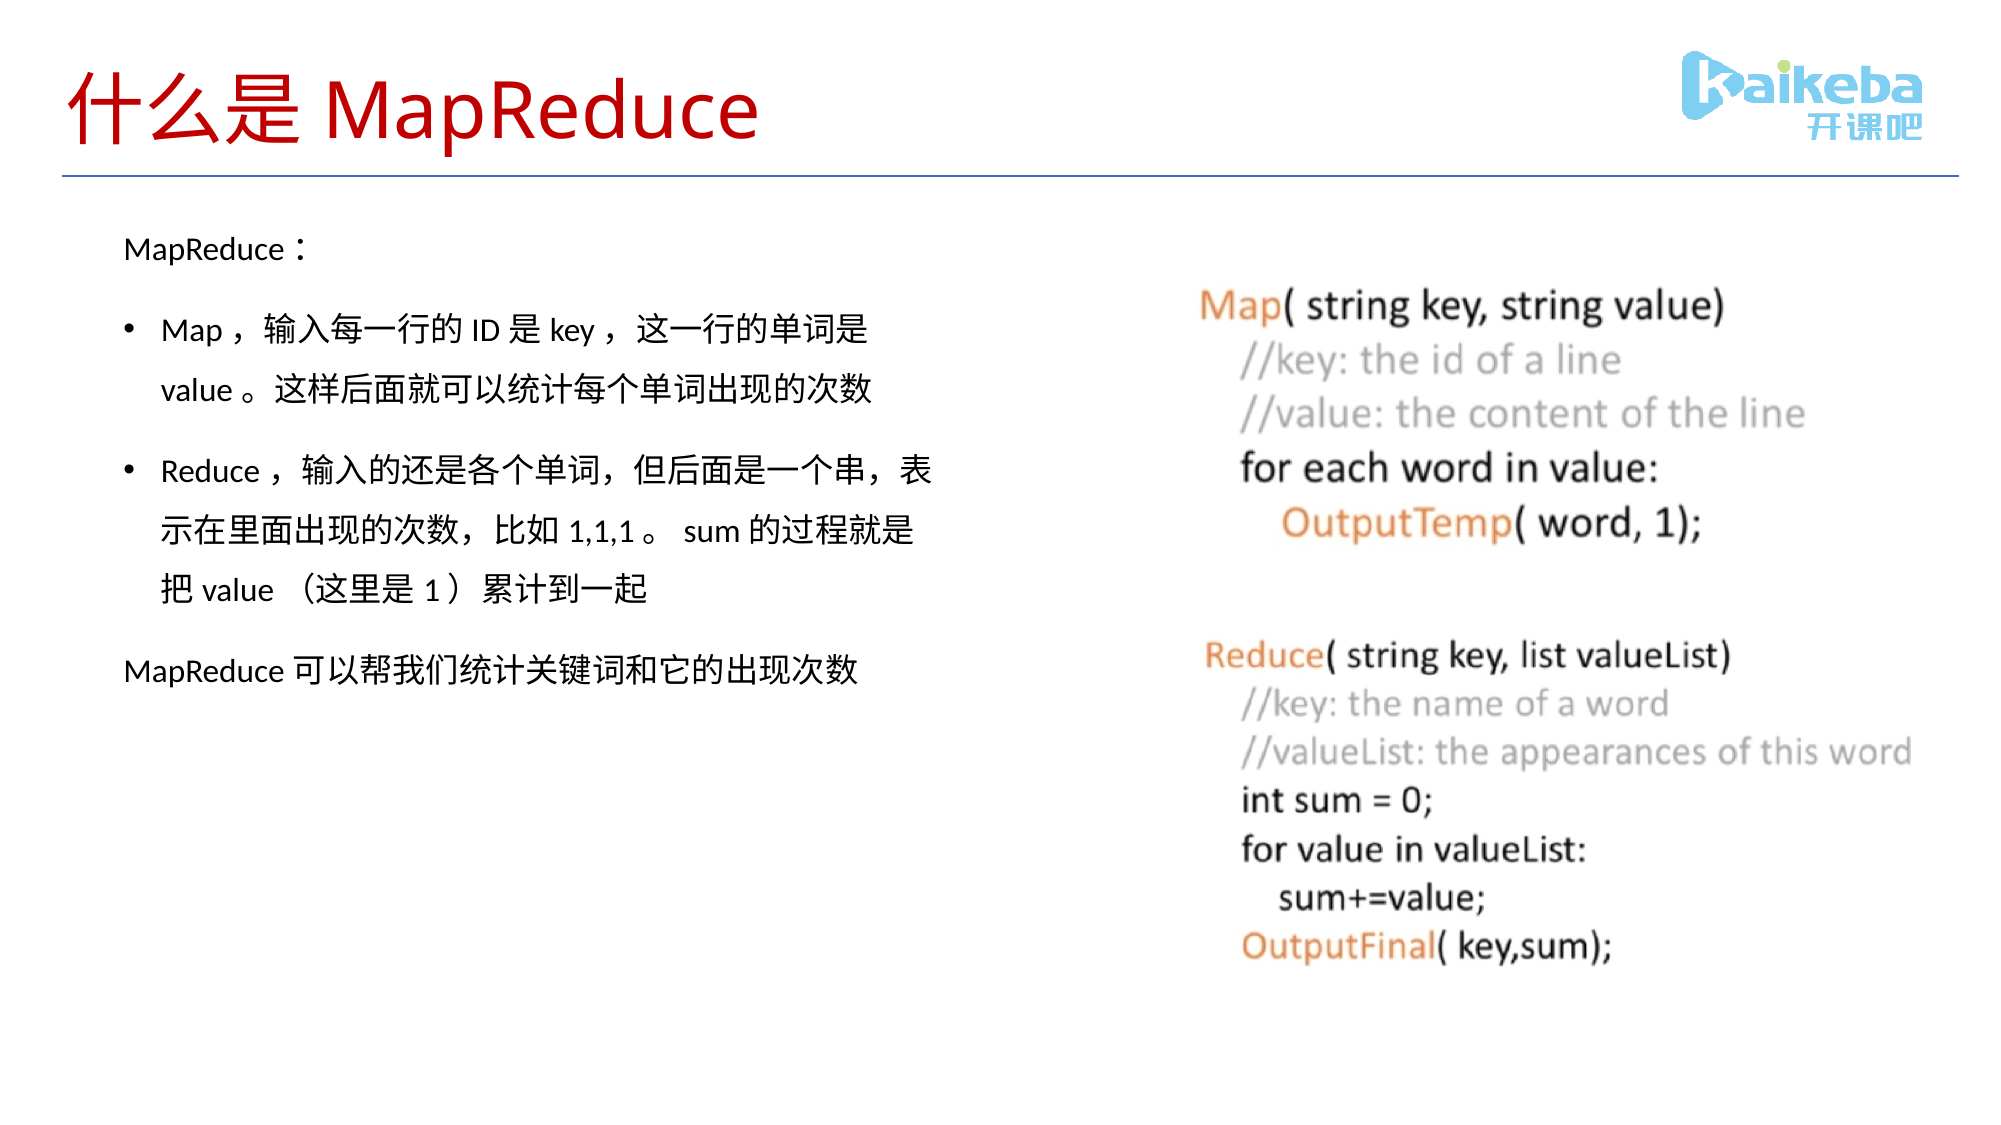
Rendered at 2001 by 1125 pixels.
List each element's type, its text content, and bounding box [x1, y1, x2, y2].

picture [1189, 271, 1818, 607]
picture [1189, 628, 1916, 968]
text_box MapReduce： Map，输入每一行的ID是key，这一行的单词是value。这样后面就可以统计每个单词出现的次数 Reduce，输入的还是各个单词，但后面是一个串，表示在里面出现的次数，比如1,1,1。sum的过程就是把value（这里是1）累计到一起 MapReduce可以帮我们统计关键词和它的出现次数 [115, 200, 942, 891]
title 什么是MapReduce [57, 59, 1728, 167]
